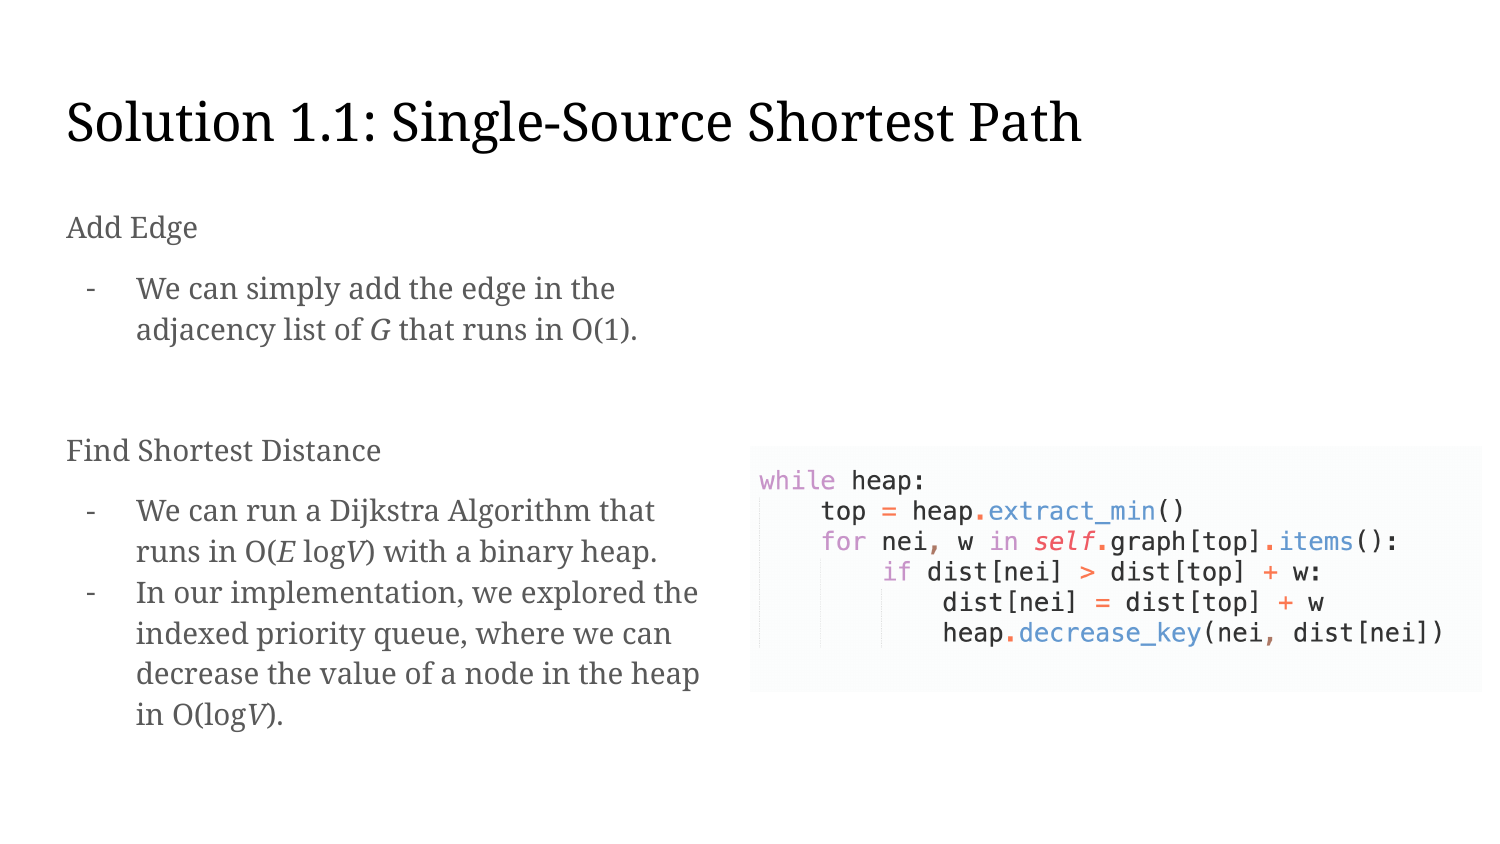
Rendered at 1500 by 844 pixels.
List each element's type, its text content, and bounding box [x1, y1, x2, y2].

list Add Edge We can simply add the edge in the adjacency list of G that runs in O(1). Find Shortest Distance We can run a Dijkstra Algorithm that runs in O(E logV) with a binary heap. In our implementation, we explored the indexed priority queue, where we can decrease the value of a node in the heap in O(logV). [51, 189, 744, 750]
title Solution 1.1: Single-Source Shortest Path [51, 72, 1449, 167]
picture [749, 445, 1482, 692]
